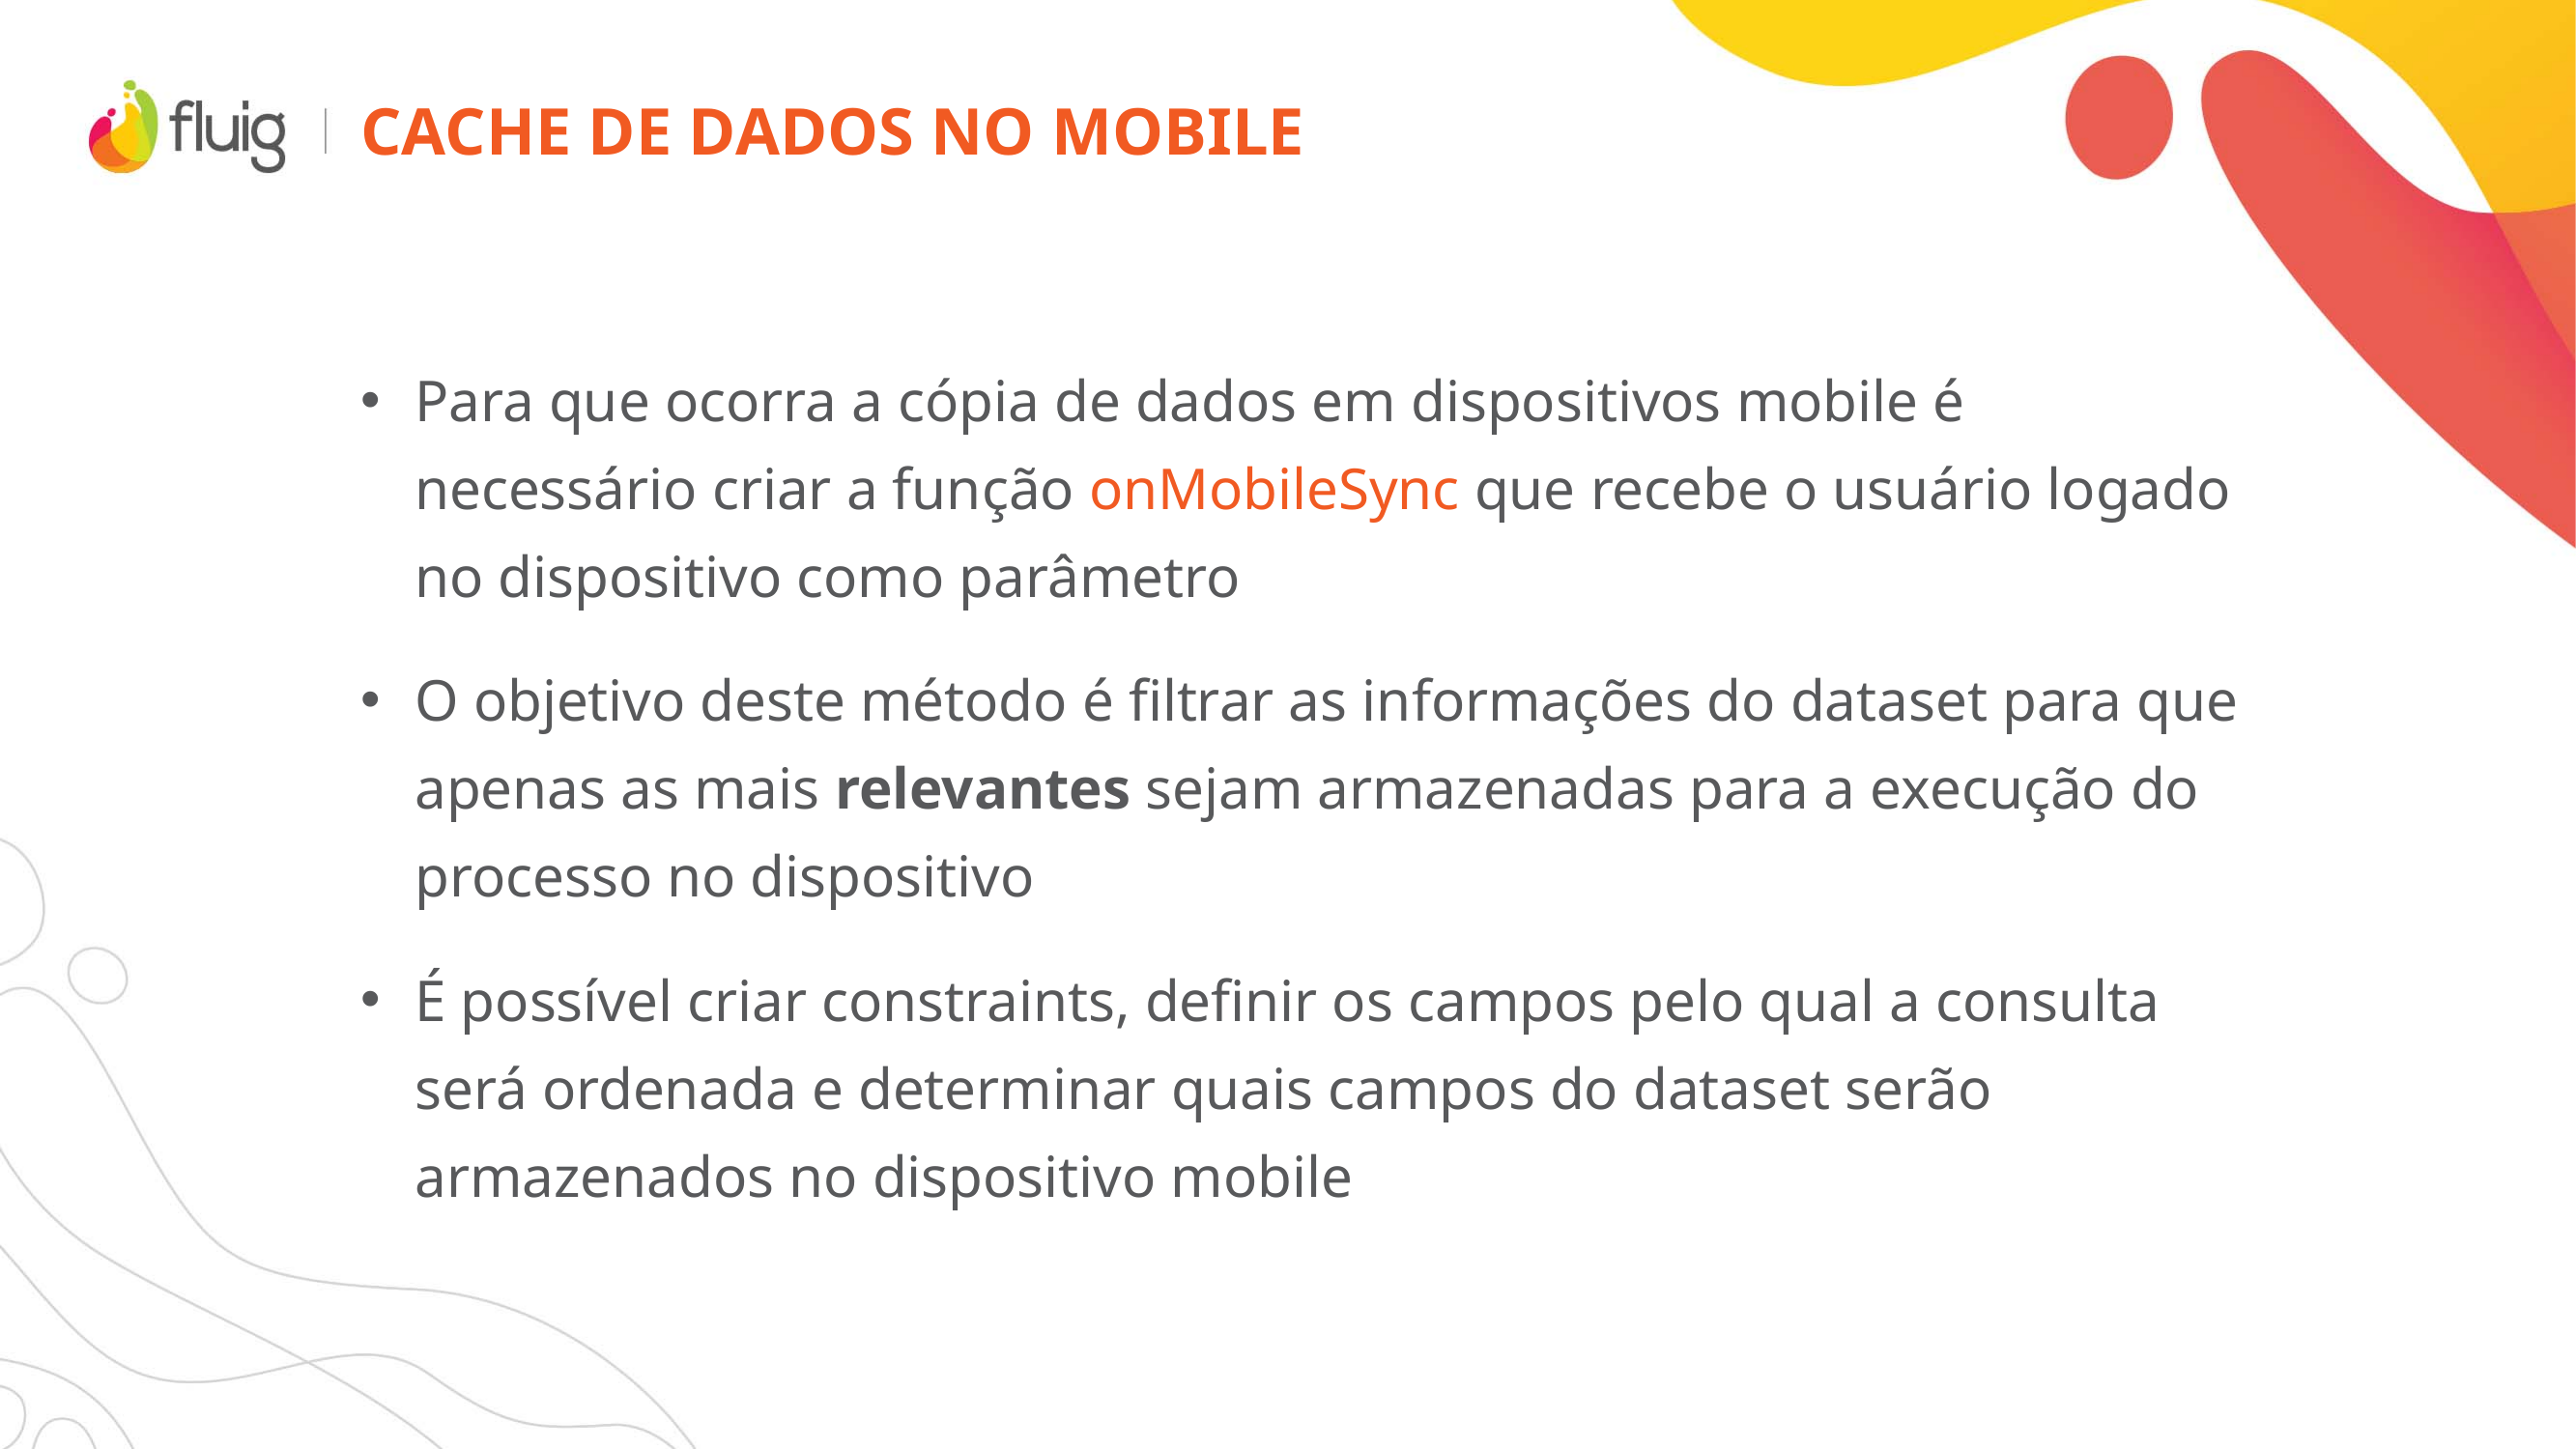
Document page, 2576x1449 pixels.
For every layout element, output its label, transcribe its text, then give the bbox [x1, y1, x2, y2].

picture [0, 0, 2576, 1449]
list Para que ocorra a cópia de dados em dispositivos mobile é necessário criar a função onMobileSync que recebe o usuário logado no dispositivo como parâmetro O objetivo deste método é filtrar as informações do dataset para que apenas as mais relevantes sejam armazenadas para a execução do processo no dispositivo É possível criar constraints, definir os campos pelo qual a consulta será ordenada e determinar quais campos do dataset serão armazenados no dispositivo mobile [346, 337, 2266, 1269]
title Cache de dados no mobile [346, 83, 1727, 289]
